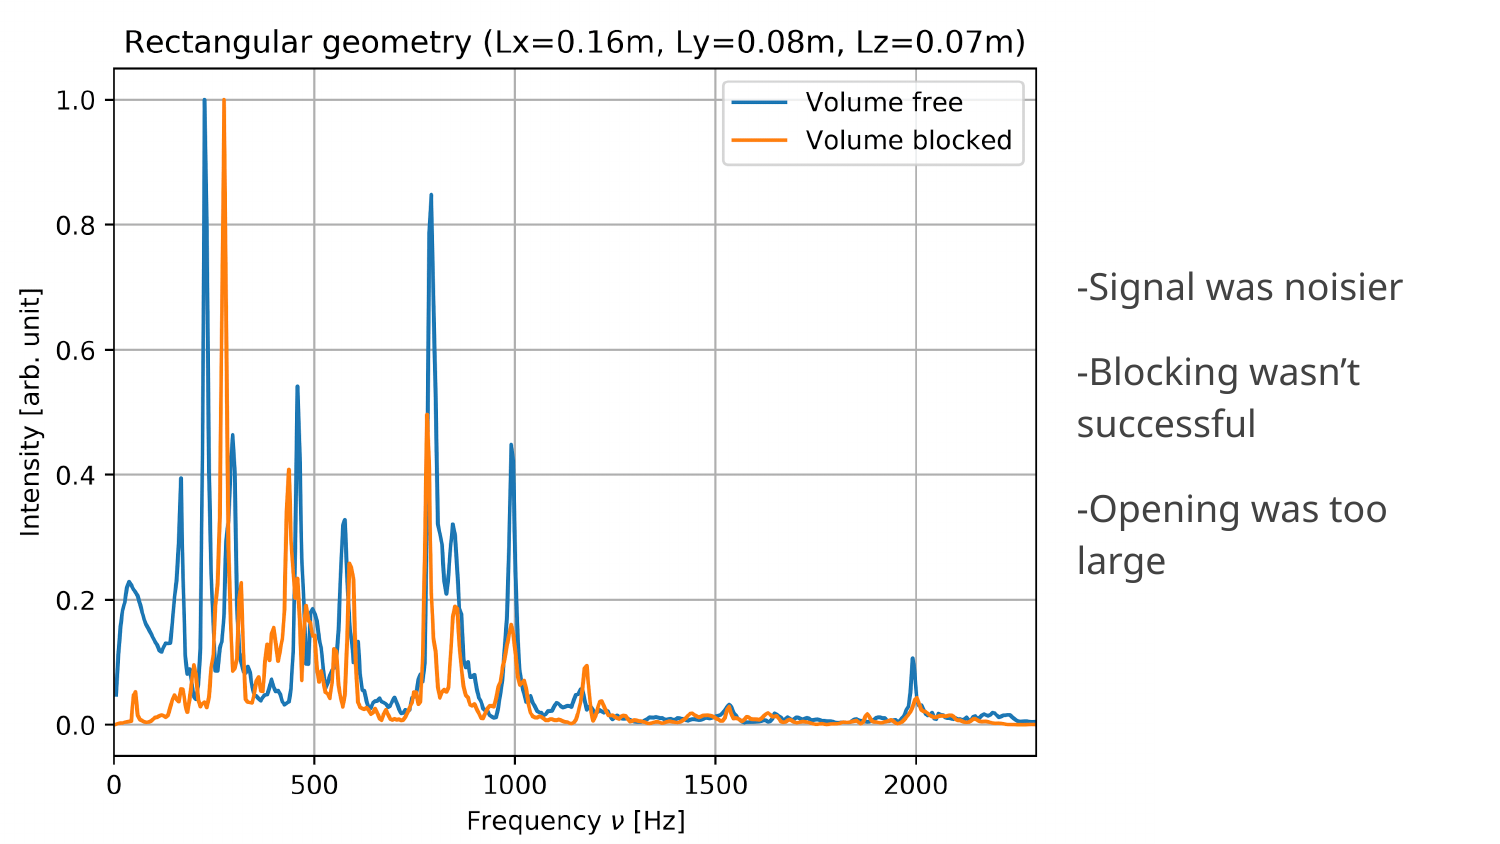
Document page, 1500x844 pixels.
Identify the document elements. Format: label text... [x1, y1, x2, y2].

picture [0, 0, 1156, 844]
list -Signal was noisier -Blocking wasn’t successful -Opening was too large [1160, 241, 1500, 630]
